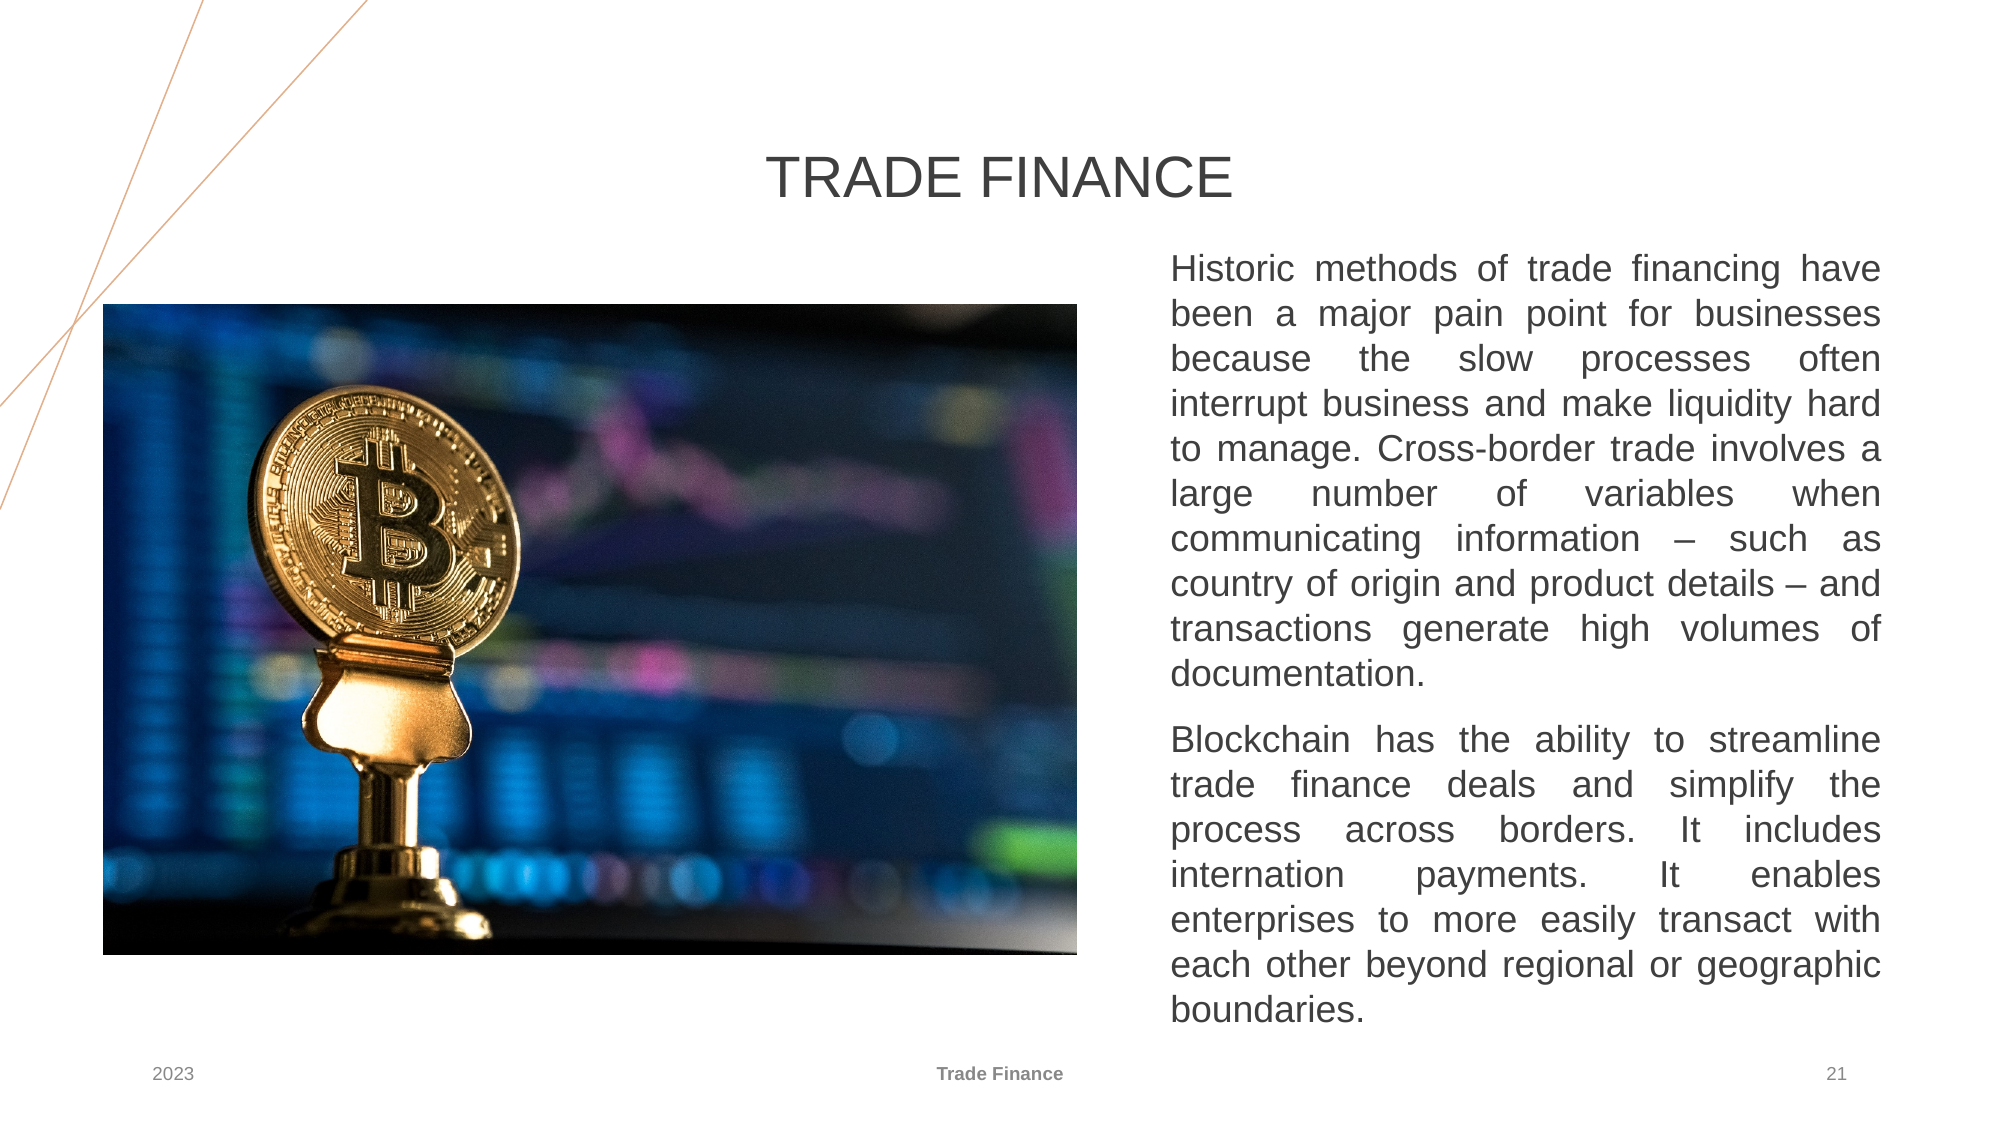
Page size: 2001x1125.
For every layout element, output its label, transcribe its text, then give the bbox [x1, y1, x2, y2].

slide_number ‹#› [1412, 1042, 1863, 1103]
slide_number 2023 [137, 1042, 588, 1103]
picture [102, 304, 1077, 955]
title TRADE FINANCE [309, 113, 1691, 245]
footer Trade Finance [662, 1042, 1338, 1103]
list Historic methods of trade financing have been a major pain point for businesses because the slow processes often interrupt business and make liquidity hard to manage. Cross-border trade involves a large number of variables when communicating information – such as country of origin and product details – and transactions generate high volumes of documentation. Blockchain has the ability to streamline trade finance deals and simplify the process across borders. It includes internation payments. It enables enterprises to more easily transact with each other beyond regional or geographic boundaries. [1155, 236, 1897, 1043]
